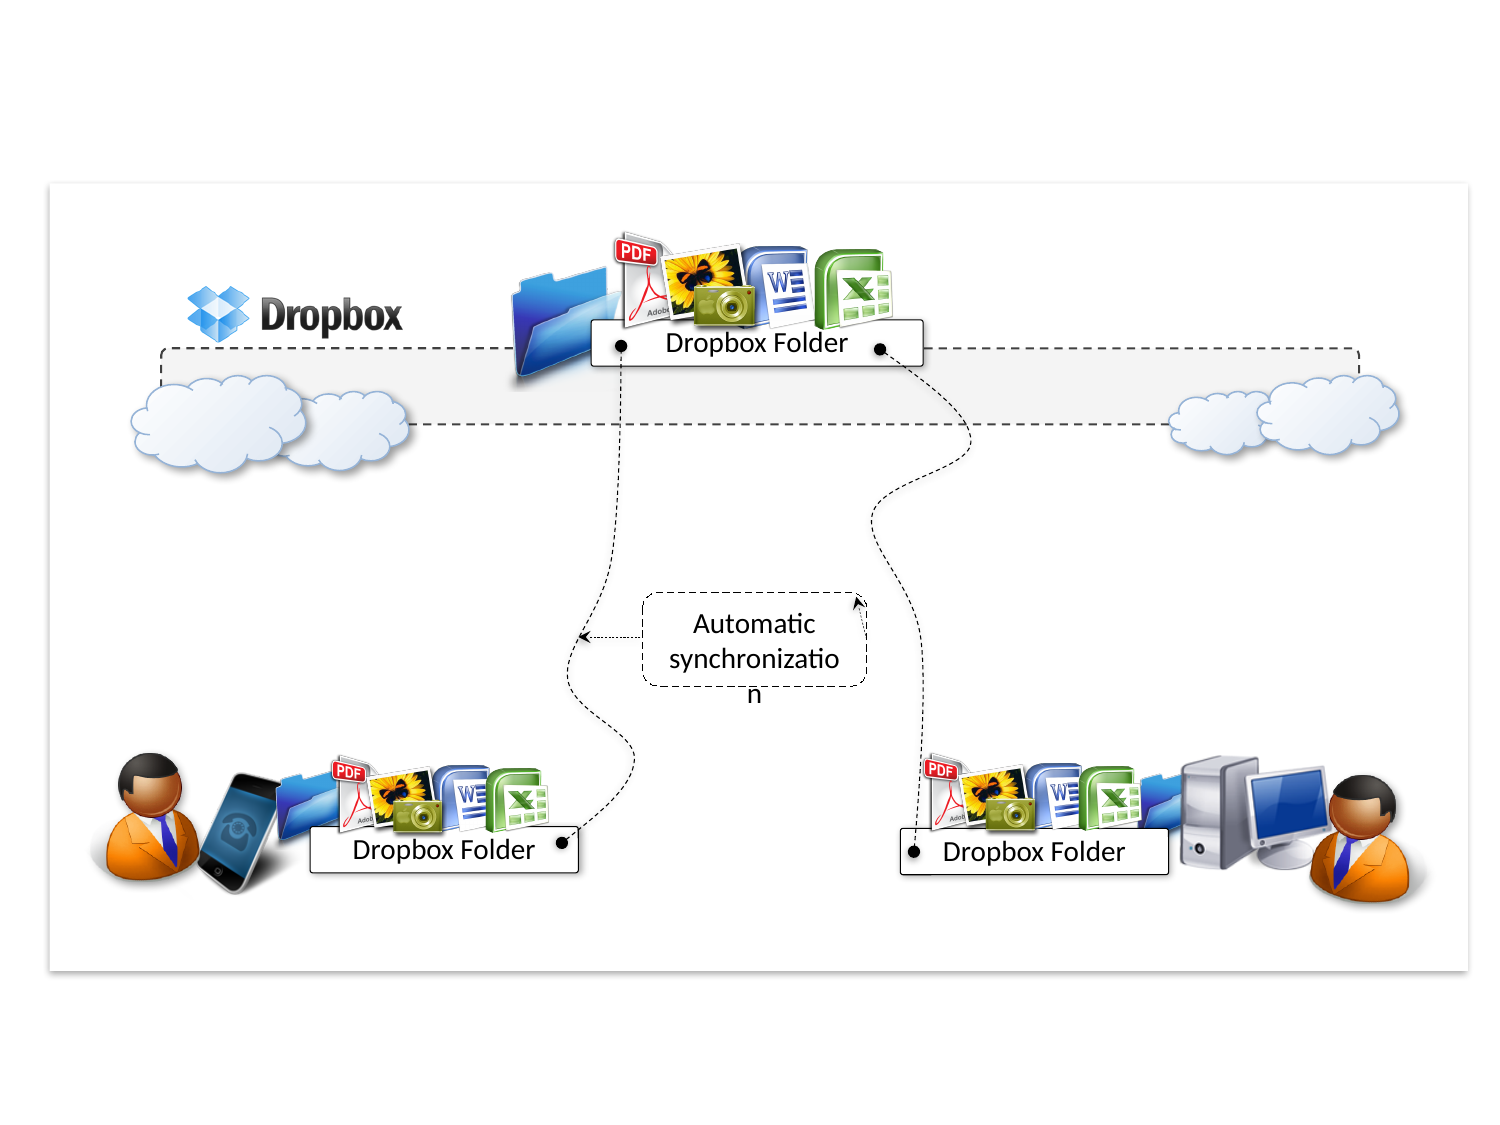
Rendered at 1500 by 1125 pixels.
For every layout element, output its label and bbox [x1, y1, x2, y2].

text_box [49, 183, 1469, 972]
